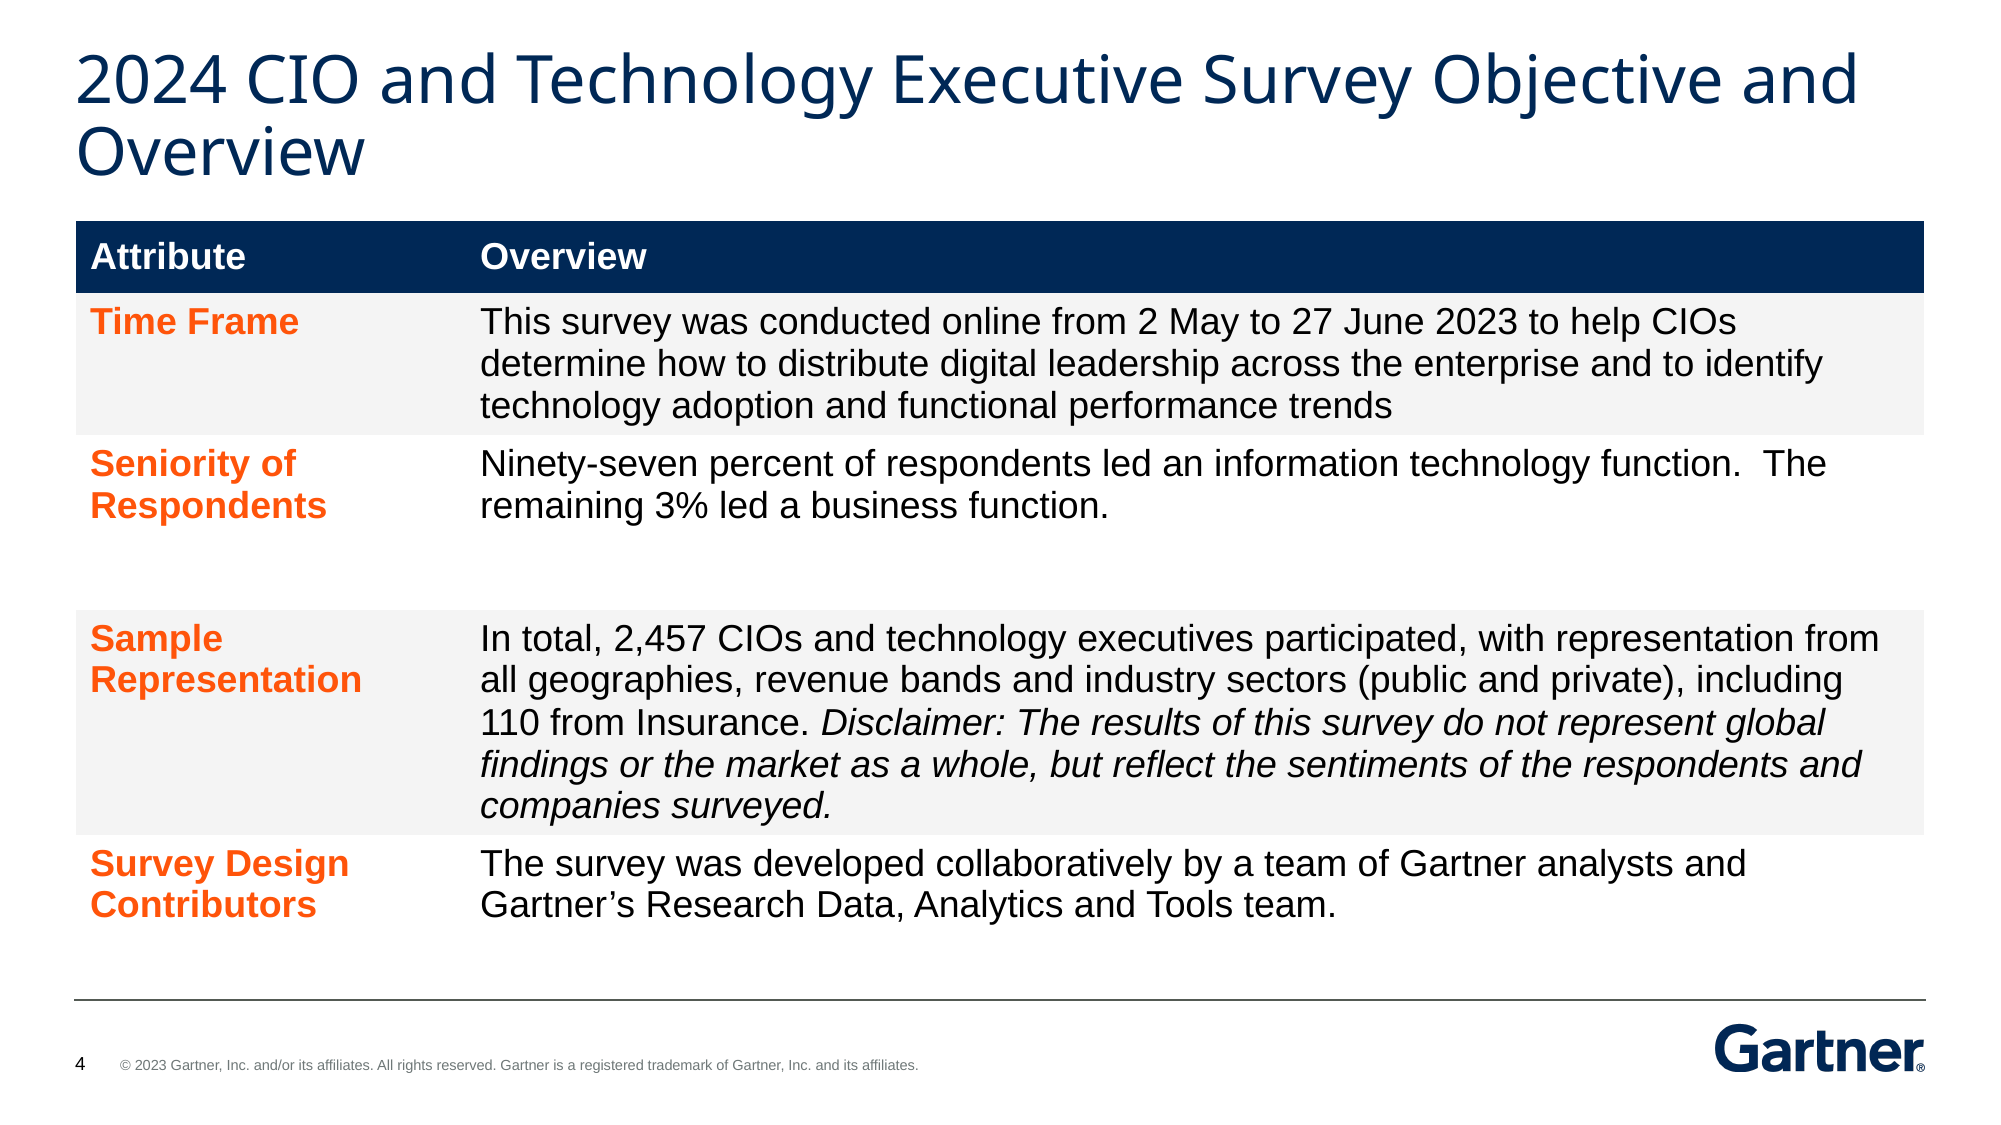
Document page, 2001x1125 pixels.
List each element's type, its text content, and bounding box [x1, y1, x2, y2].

table_cell Time Frame [76, 293, 465, 435]
table_cell Sample Representation [76, 610, 465, 835]
picture [1714, 1023, 1925, 1072]
table_header Attribute [76, 221, 465, 293]
table_cell In total, 2,457 CIOs and technology executives participated, with representation from all geographies, revenue bands and industry sectors (public and private), including 110 from Insurance. Disclaimer: The results of this survey do not represent global findings or the market as a whole, but reflect the sentiments of the respondents and companies surveyed. [465, 610, 1924, 835]
title 2024 CIO and Technology Executive Survey Objective and Overview [75, 46, 1925, 119]
table_cell Seniority of Respondents [76, 435, 465, 610]
table_cell The survey was developed collaboratively by a team of Gartner analysts and Gartner’s Research Data, Analytics and Tools team. [465, 835, 1924, 999]
table_header Overview [465, 221, 1924, 293]
table_cell Ninety-seven percent of respondents led an information technology function. The remaining 3% led a business function. [465, 435, 1924, 610]
table_cell This survey was conducted online from 2 May to 27 June 2023 to help CIOs determine how to distribute digital leadership across the enterprise and to identify technology adoption and functional performance trends [465, 293, 1924, 435]
table_cell Survey Design Contributors [76, 835, 465, 999]
